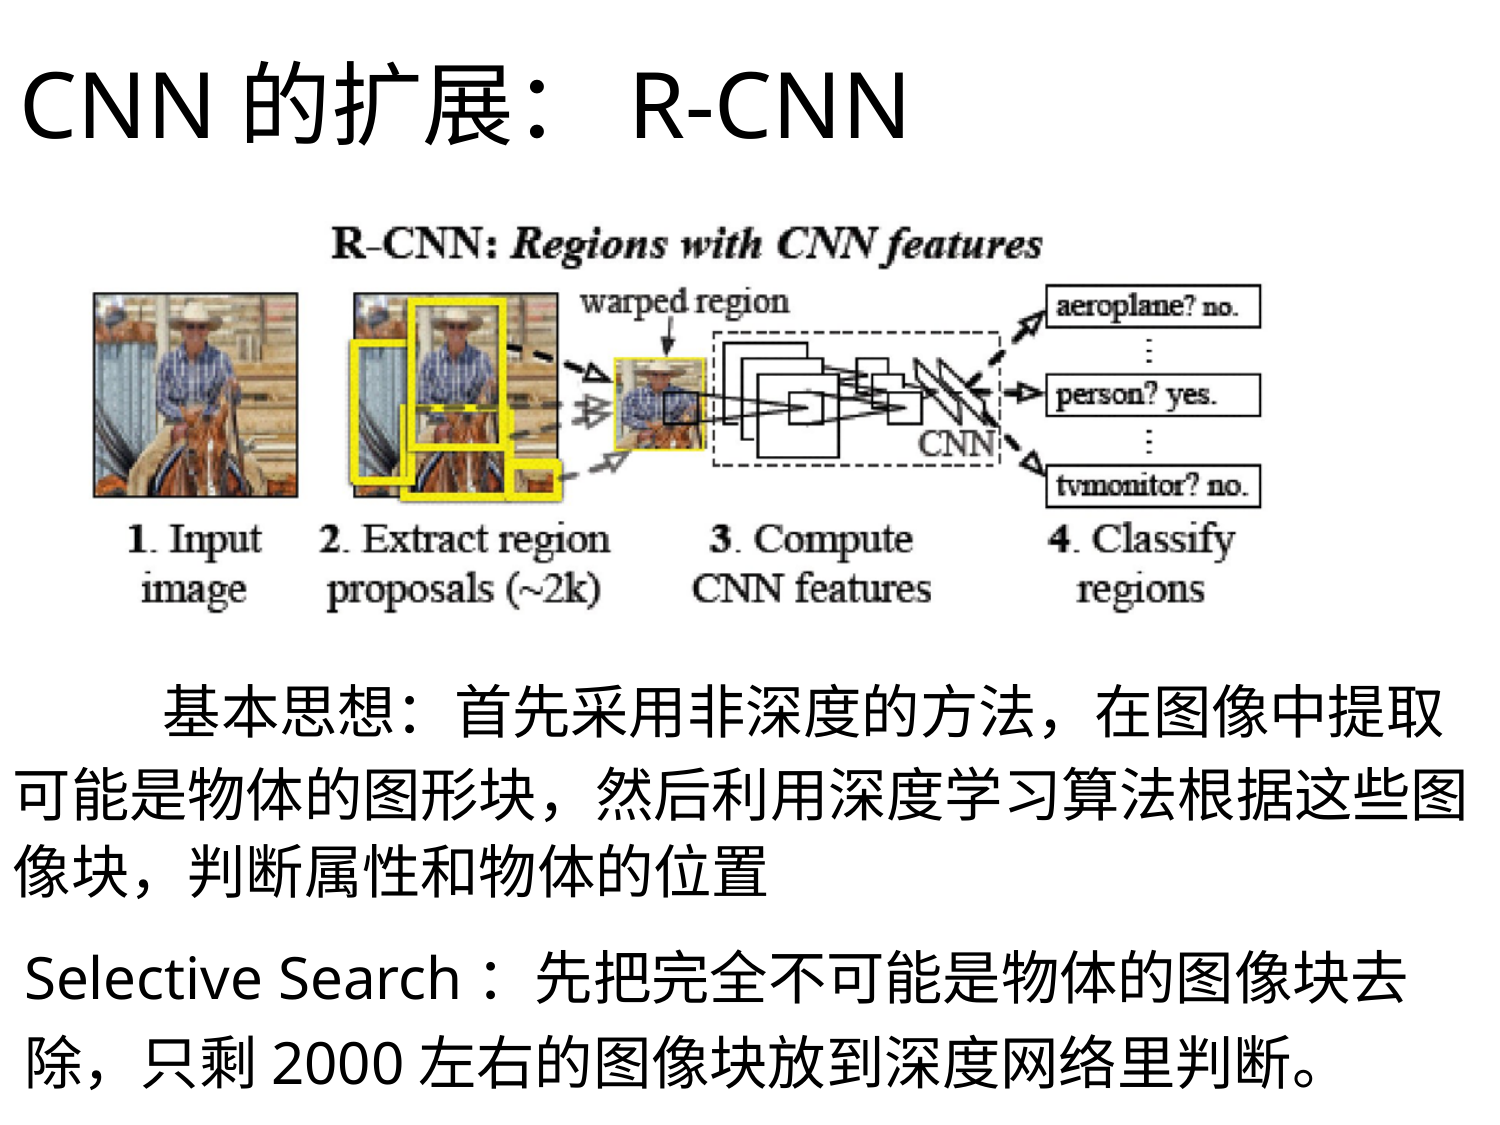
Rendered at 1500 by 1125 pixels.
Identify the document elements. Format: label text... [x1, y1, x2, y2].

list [4, 154, 1299, 670]
title CNN的扩展：R-CNN [4, 0, 1299, 154]
text_box 基本思想：首先采用非深度的方法，在图像中提取 可能是物体的图形块，然后利用深度学习算法根据这些图 像块，判断属性和物体的位置 [12, 669, 1470, 906]
text_box Selective Search：先把完全不可能是物体的图像块去 除，只剩2000左右的图像块放到深度网络⾥判断。 [24, 935, 1410, 1096]
